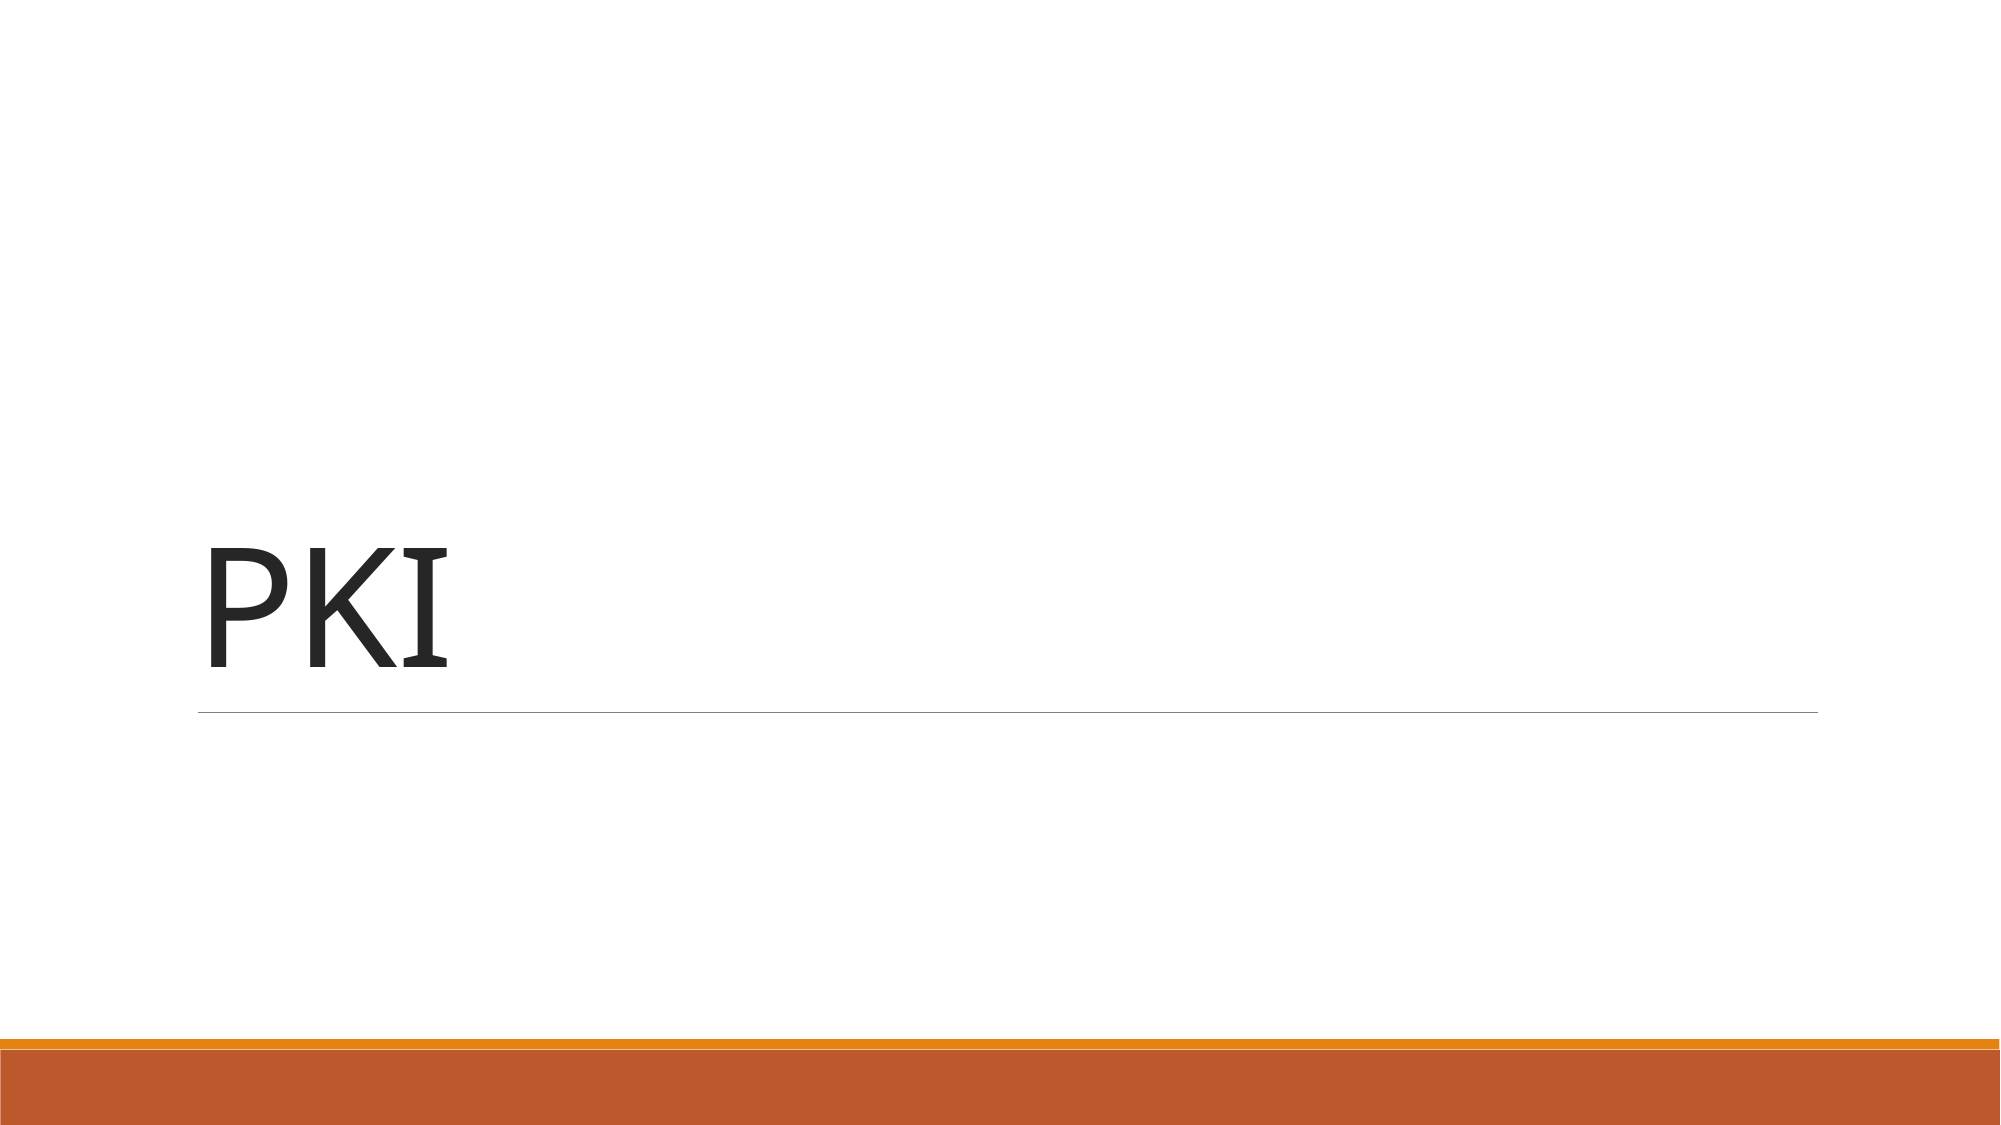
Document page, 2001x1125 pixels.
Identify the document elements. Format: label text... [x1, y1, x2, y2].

title PKI [180, 124, 1830, 710]
